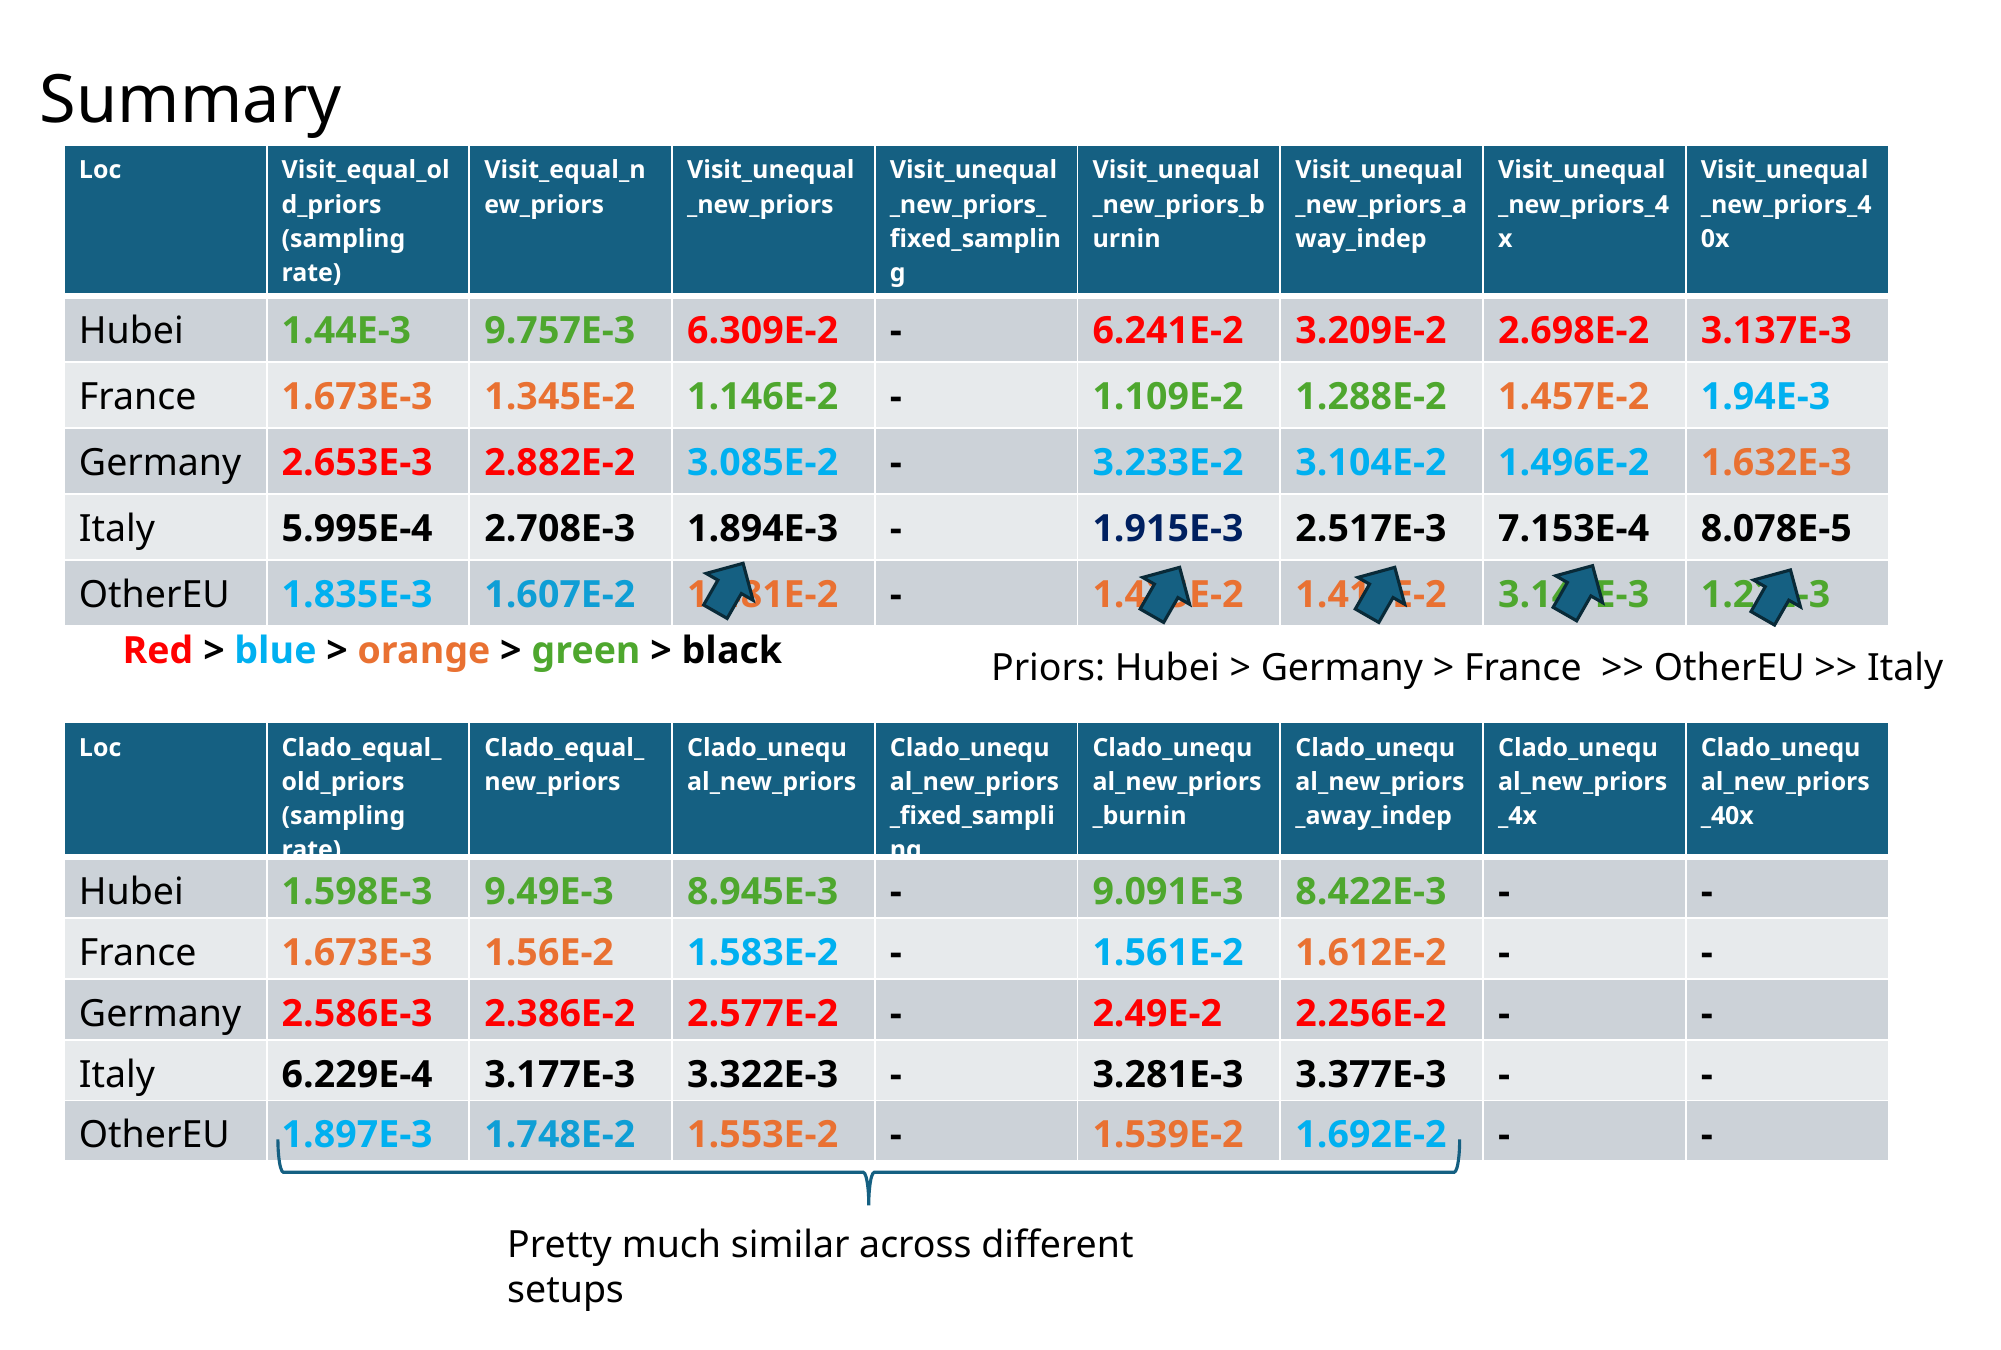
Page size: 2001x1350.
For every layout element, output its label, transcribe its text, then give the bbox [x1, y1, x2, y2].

table_cell 3.322E-3 [673, 1041, 874, 1100]
table_cell 6.309E-2 [673, 299, 874, 361]
text_box [1748, 568, 1803, 628]
table_cell 1.607E-2 [470, 561, 671, 618]
table_cell 1.915E-3 [1078, 495, 1279, 559]
table_cell - [1484, 980, 1685, 1039]
text_box [701, 561, 756, 621]
table_cell 2.386E-2 [470, 980, 671, 1039]
table_cell 1.417E-2 [1281, 561, 1482, 625]
table_cell - [1484, 1041, 1685, 1100]
table_cell 1.894E-3 [673, 495, 874, 559]
table_cell 3.377E-3 [1281, 1041, 1482, 1100]
table_cell 8.422E-3 [1281, 860, 1482, 917]
table_cell 3.177E-3 [470, 1041, 671, 1100]
table_cell 1.481E-2 [730, 561, 874, 625]
table_cell Italy [65, 1041, 266, 1100]
table_cell 2.708E-3 [470, 495, 671, 559]
table_header Clado_unequal_new_priors_4x [1484, 723, 1685, 854]
table_header Clado_equal_new_priors [470, 723, 671, 854]
table_cell 2.577E-2 [673, 980, 874, 1039]
table_cell - [876, 561, 1077, 625]
table_cell 8.945E-3 [673, 860, 874, 917]
table_cell 1.539E-2 [1078, 1101, 1279, 1139]
table_cell 1.94E-3 [1687, 363, 1888, 427]
table_cell 1.496E-2 [1484, 429, 1685, 493]
text_box [1138, 565, 1193, 625]
table_cell 3.085E-2 [673, 429, 874, 493]
table_cell - [876, 299, 1077, 361]
table_cell 1.481E-2 [673, 561, 742, 618]
table_cell France [65, 919, 266, 978]
text_box Priors: Hubei > Germany > France >> OtherEU >> Italy [976, 635, 2000, 696]
table_cell 1.598E-3 [268, 860, 468, 917]
text_box [276, 1139, 1462, 1206]
table_header Clado_unequal_new_priors [673, 723, 874, 854]
table_cell 5.995E-4 [268, 495, 468, 559]
table_cell 9.49E-3 [470, 860, 671, 917]
table_header Clado_unequal_new_priors_40x [1687, 723, 1888, 854]
table_header Visit_equal_new_priors [470, 146, 671, 293]
table_cell - [1687, 980, 1888, 1039]
table_cell - [876, 1101, 1077, 1139]
table_cell 2.882E-2 [470, 429, 671, 493]
text_box Pretty much similar across different setups [492, 1212, 1246, 1318]
table_cell 1.583E-2 [673, 919, 874, 978]
table_cell 1.835E-3 [268, 561, 468, 618]
text_box [1551, 563, 1606, 623]
table_header Clado_unequal_new_priors_fixed_sampling [876, 723, 1077, 854]
table_header Clado_unequal_new_priors_away_indep [1281, 723, 1482, 854]
table_cell - [1484, 1101, 1685, 1160]
table_cell - [876, 363, 1077, 427]
table_cell 1.673E-3 [268, 919, 468, 978]
table_cell 1.457E-2 [1484, 363, 1685, 427]
table_cell 3.209E-2 [1281, 299, 1482, 361]
table_header Clado_unequal_new_priors_burnin [1078, 723, 1279, 854]
table_cell 6.229E-4 [268, 1041, 468, 1100]
table_cell 8.078E-5 [1687, 495, 1888, 559]
table_cell 2.49E-2 [1078, 980, 1279, 1039]
table_cell 9.091E-3 [1078, 860, 1279, 917]
table_header Visit_equal_old_priors (sampling rate) [268, 146, 468, 293]
table_cell 1.692E-2 [1281, 1101, 1482, 1160]
table_cell 1.345E-2 [470, 363, 671, 427]
table_header Visit_unequal_new_priors_40x [1687, 146, 1888, 293]
table_cell 1.56E-2 [470, 919, 671, 978]
table_cell OtherEU [65, 1101, 266, 1160]
table_header Visit_unequal_new_priors_4x [1484, 146, 1685, 293]
table_cell 1.109E-2 [1078, 363, 1279, 427]
table_cell 1.22E-3 [1687, 561, 1888, 625]
table_cell 3.104E-2 [1281, 429, 1482, 493]
table_cell 1.748E-2 [470, 1101, 671, 1139]
table_cell Germany [65, 980, 266, 1039]
table_header Visit_unequal_new_priors_burnin [1078, 146, 1279, 293]
table_cell 2.698E-2 [1484, 299, 1685, 361]
table_cell 1.897E-3 [268, 1101, 468, 1160]
table_cell Hubei [65, 860, 266, 917]
table_cell - [1687, 919, 1888, 978]
table_cell Hubei [65, 299, 266, 361]
table_cell 2.256E-2 [1281, 980, 1482, 1039]
table_cell 6.241E-2 [1078, 299, 1279, 361]
table_cell - [876, 1041, 1077, 1100]
table_cell - [1687, 860, 1888, 917]
table_cell 3.147E-3 [1484, 561, 1685, 625]
table_cell 2.653E-3 [268, 429, 468, 493]
table_header Loc [65, 723, 266, 854]
table_cell 2.517E-3 [1281, 495, 1482, 559]
table_cell 1.553E-2 [673, 1101, 874, 1139]
table_header Visit_unequal_new_priors_away_indep [1281, 146, 1482, 293]
table_cell 1.44E-3 [268, 299, 468, 361]
text_box [1353, 565, 1408, 625]
table_cell OtherEU [65, 561, 266, 625]
text_box Red > blue > orange > green > black [107, 618, 835, 679]
table_cell Germany [65, 429, 266, 493]
table_cell 3.137E-3 [1687, 299, 1888, 361]
title Summary [25, 57, 1934, 145]
table_header Loc [65, 146, 266, 293]
table_cell 1.561E-2 [1078, 919, 1279, 978]
table_cell 7.153E-4 [1484, 495, 1685, 559]
table_cell 1.673E-3 [268, 363, 468, 427]
table_cell - [876, 860, 1077, 917]
table_cell - [1484, 860, 1685, 917]
table_cell - [876, 980, 1077, 1039]
table_cell 1.146E-2 [673, 363, 874, 427]
table_cell - [876, 495, 1077, 559]
table_cell - [876, 919, 1077, 978]
table_cell - [876, 429, 1077, 493]
table_cell - [1687, 1101, 1888, 1160]
table_cell - [1484, 919, 1685, 978]
table_cell 1.288E-2 [1281, 363, 1482, 427]
table_cell 1.612E-2 [1281, 919, 1482, 978]
table_cell 1.632E-3 [1687, 429, 1888, 493]
table_cell 1.435E-2 [1078, 561, 1279, 625]
table_cell 3.233E-2 [1078, 429, 1279, 493]
table_cell 2.586E-3 [268, 980, 468, 1039]
table_header Visit_unequal_new_priors [673, 146, 874, 293]
table_header Visit_unequal_new_priors_fixed_sampling [876, 146, 1077, 293]
table_cell 3.281E-3 [1078, 1041, 1279, 1100]
table_cell 9.757E-3 [470, 299, 671, 361]
table_cell - [1687, 1041, 1888, 1100]
table_cell France [65, 363, 266, 427]
table_cell Italy [65, 495, 266, 559]
table_header Clado_equal_old_priors (sampling rate) [268, 723, 468, 854]
